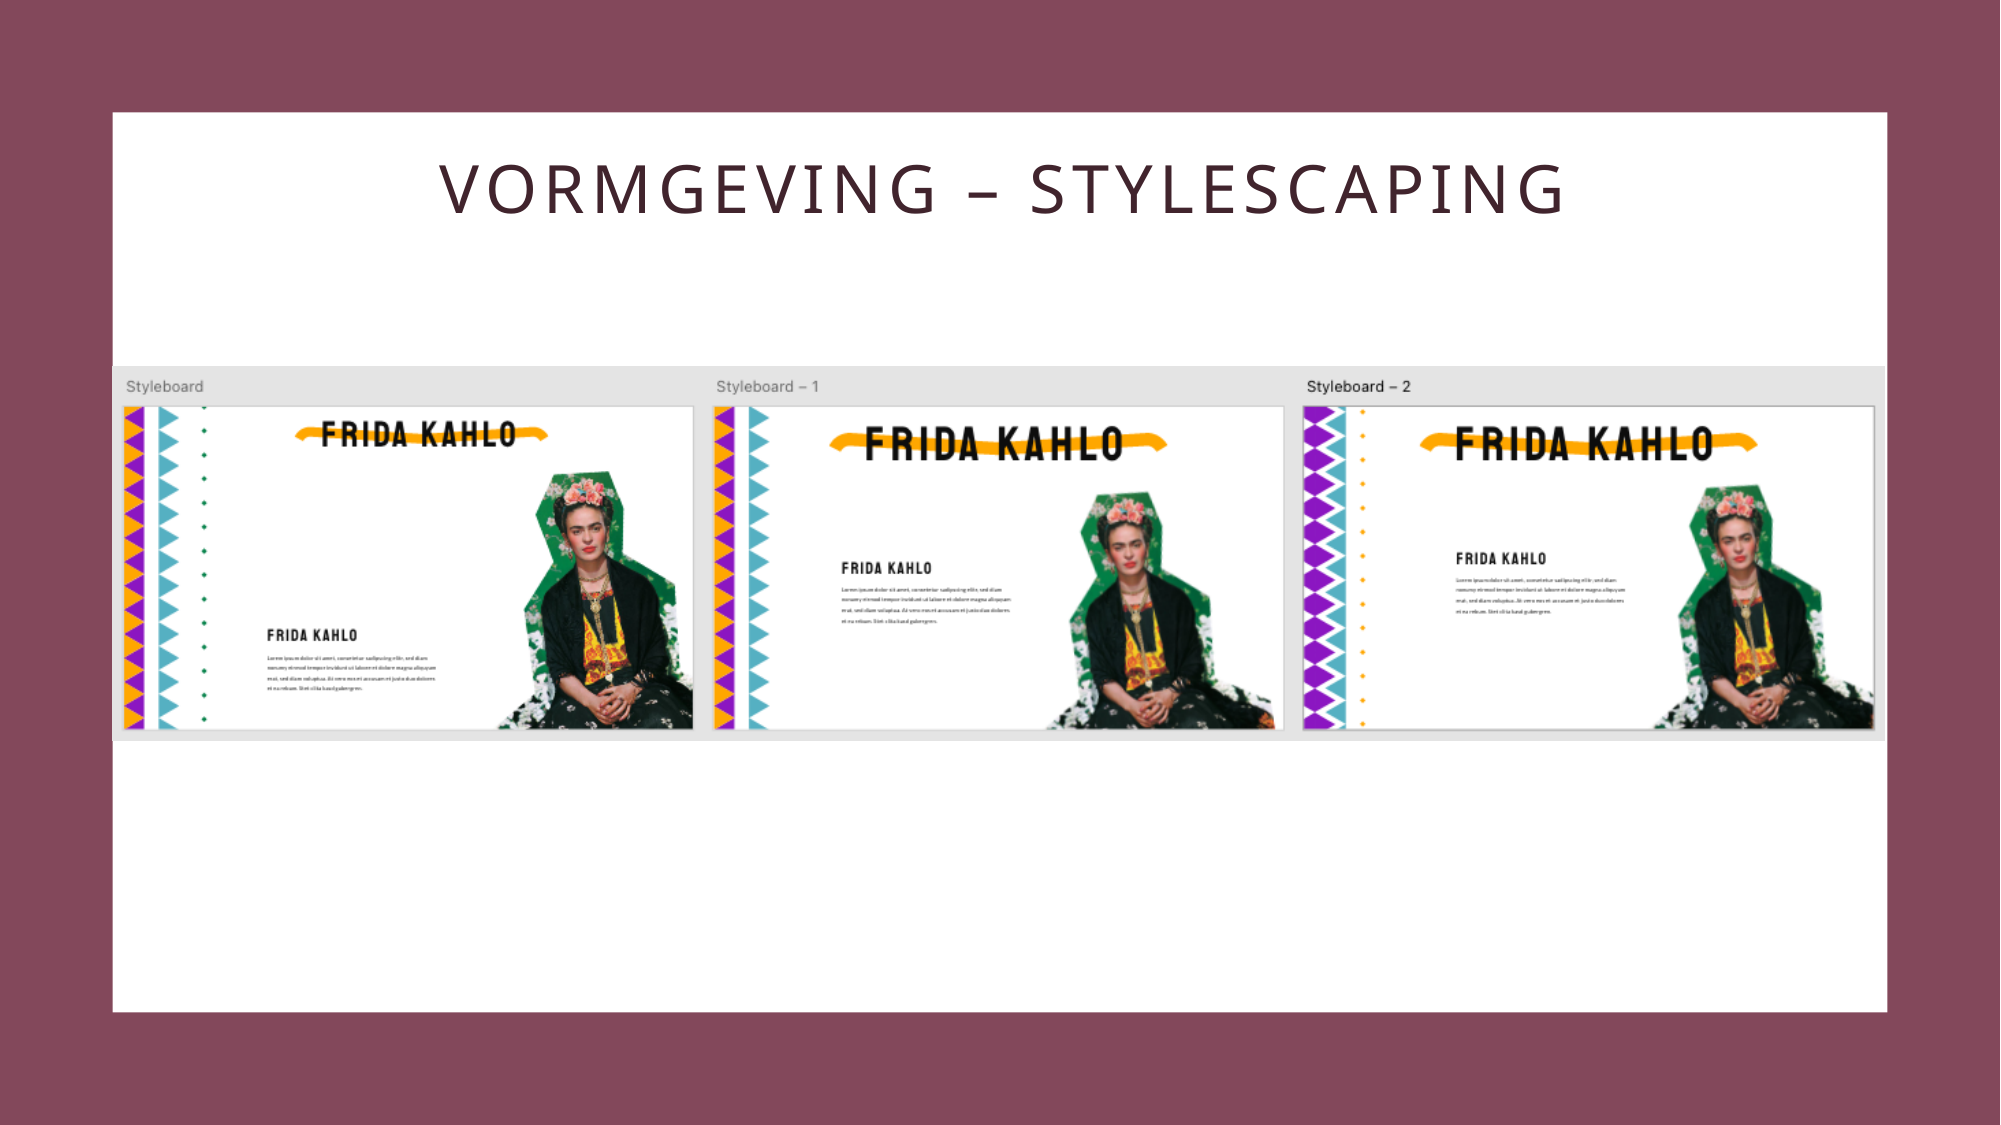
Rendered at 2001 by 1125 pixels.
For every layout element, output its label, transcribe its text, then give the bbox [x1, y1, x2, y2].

title Vormgeving – Stylescaping [225, 69, 1782, 235]
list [112, 366, 1885, 741]
text_box [111, 111, 1888, 1013]
text_box [0, 0, 2000, 1125]
